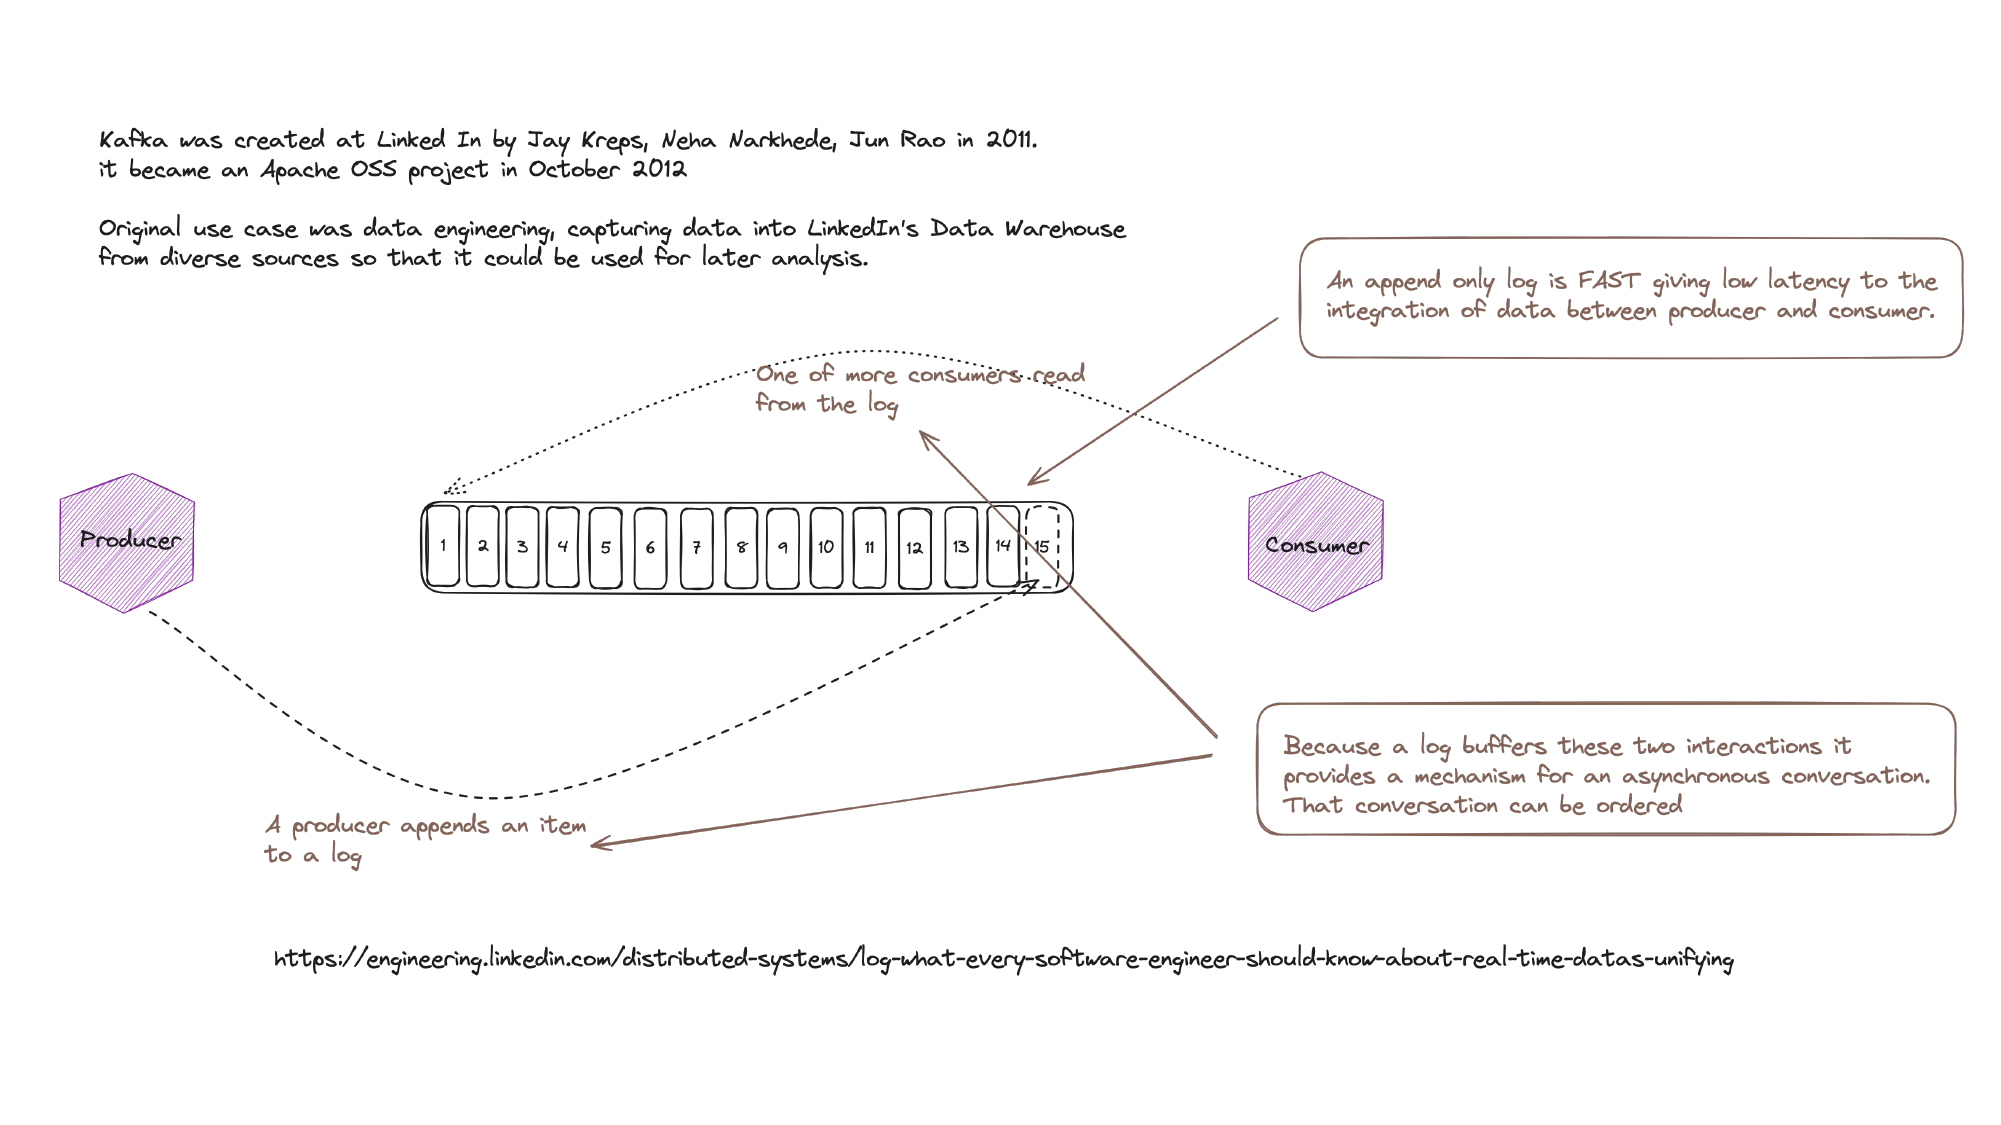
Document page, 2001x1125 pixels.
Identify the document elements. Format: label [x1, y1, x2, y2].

picture [51, 117, 1971, 982]
